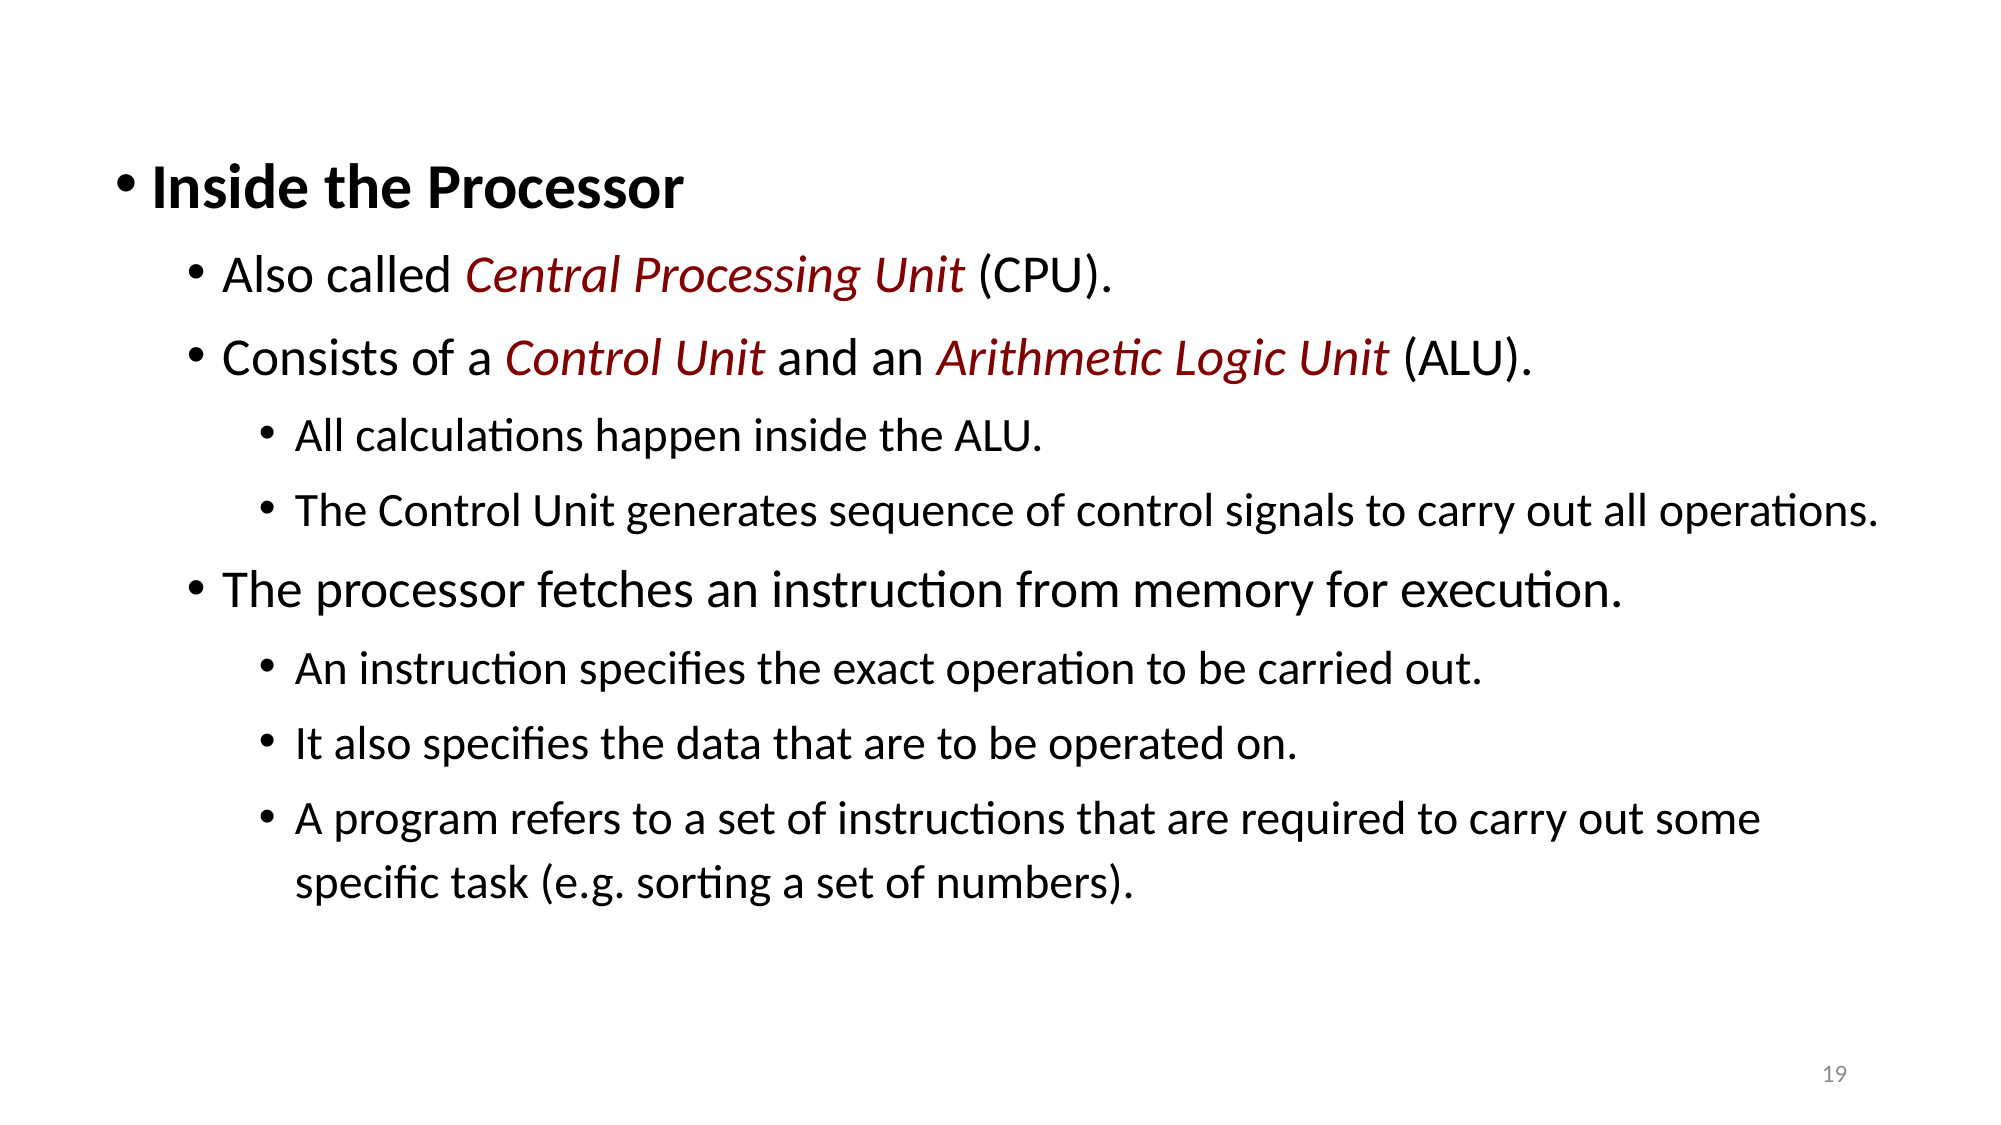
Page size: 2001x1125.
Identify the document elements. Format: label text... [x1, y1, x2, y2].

list Inside the Processor Also called Central Processing Unit (CPU). Consists of a Control Unit and an Arithmetic Logic Unit (ALU). All calculations happen inside the ALU. The Control Unit generates sequence of control signals to carry out all operations. The processor fetches an instruction from memory for execution. An instruction specifies the exact operation to be carried out. It also specifies the data that are to be operated on. A program refers to a set of instructions that are required to carry out some specific task (e.g. sorting a set of numbers). [99, 129, 1900, 963]
slide_number 19 [1412, 1042, 1863, 1103]
